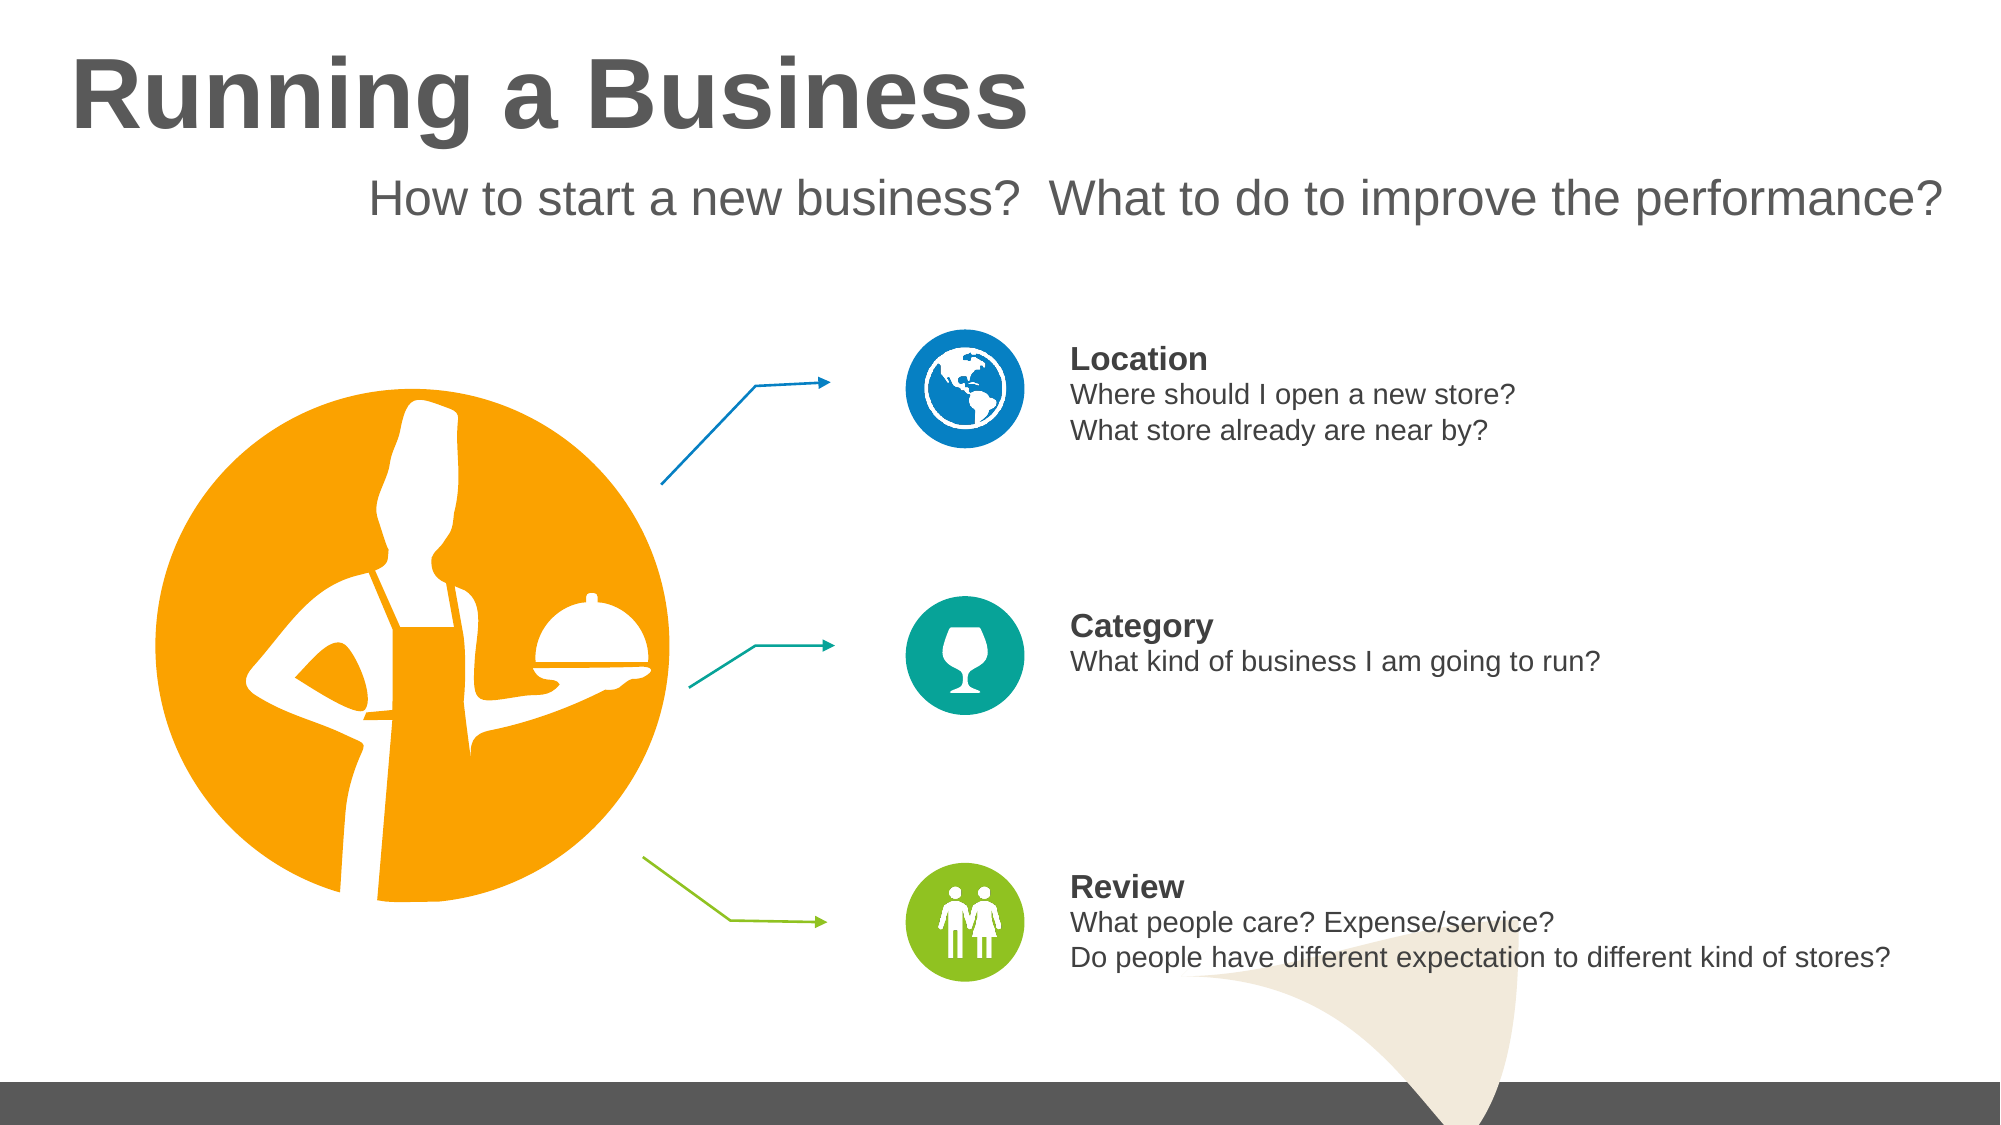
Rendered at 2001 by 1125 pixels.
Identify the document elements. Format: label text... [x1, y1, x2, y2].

text_box [688, 639, 835, 689]
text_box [905, 596, 1025, 715]
text_box [154, 387, 671, 904]
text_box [1055, 857, 1939, 1018]
text_box [1334, 1018, 1514, 1125]
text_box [905, 329, 1025, 449]
title Running a Business [0, 32, 2000, 161]
text_box [642, 856, 828, 929]
list How to start a new business? What to do to improve the performance? [156, 164, 2000, 234]
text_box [905, 862, 1025, 982]
text_box [660, 376, 831, 486]
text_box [1055, 329, 1626, 455]
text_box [1055, 596, 1626, 686]
